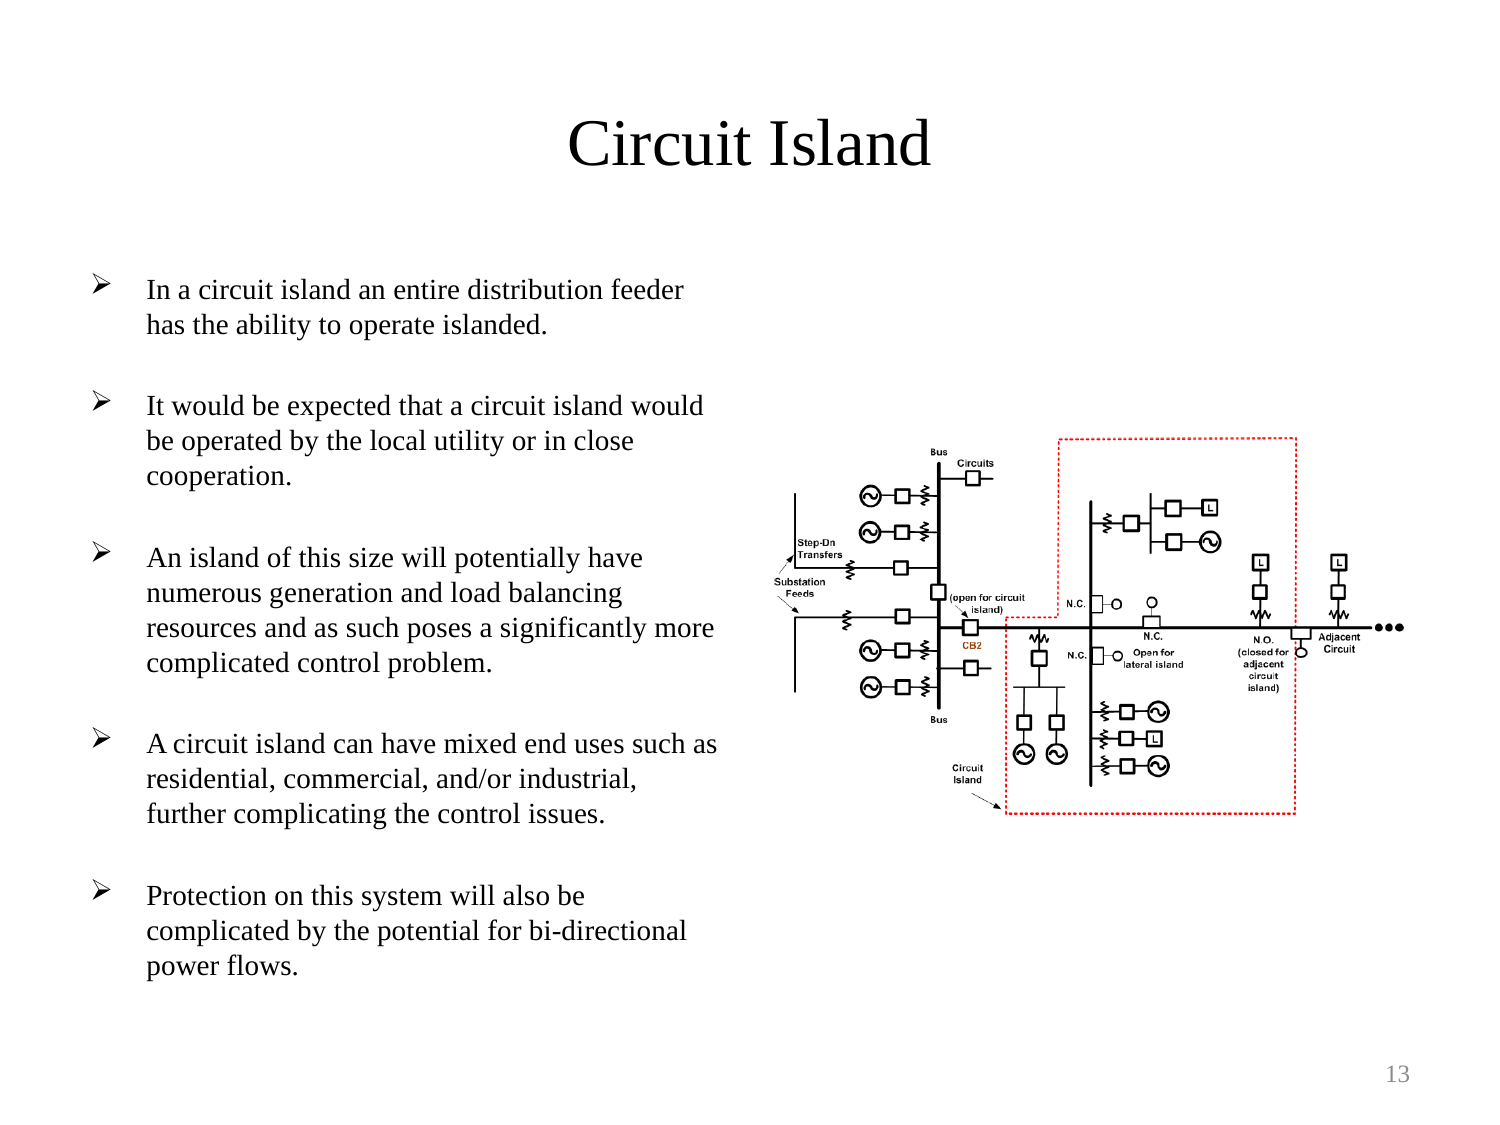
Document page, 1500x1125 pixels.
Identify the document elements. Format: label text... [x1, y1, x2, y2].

title Circuit Island [75, 45, 1425, 233]
list In a circuit island an entire distribution feeder has the ability to operate islanded. It would be expected that a circuit island would be operated by the local utility or in close cooperation. An island of this size will potentially have numerous generation and load balancing resources and as such poses a significantly more complicated control problem. A circuit island can have mixed end uses such as residential, commercial, and/or industrial, further complicating the control issues. Protection on this system will also be complicated by the potential for bi-directional power flows. [75, 262, 738, 1005]
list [762, 411, 1426, 829]
slide_number 13 [1074, 1042, 1425, 1103]
